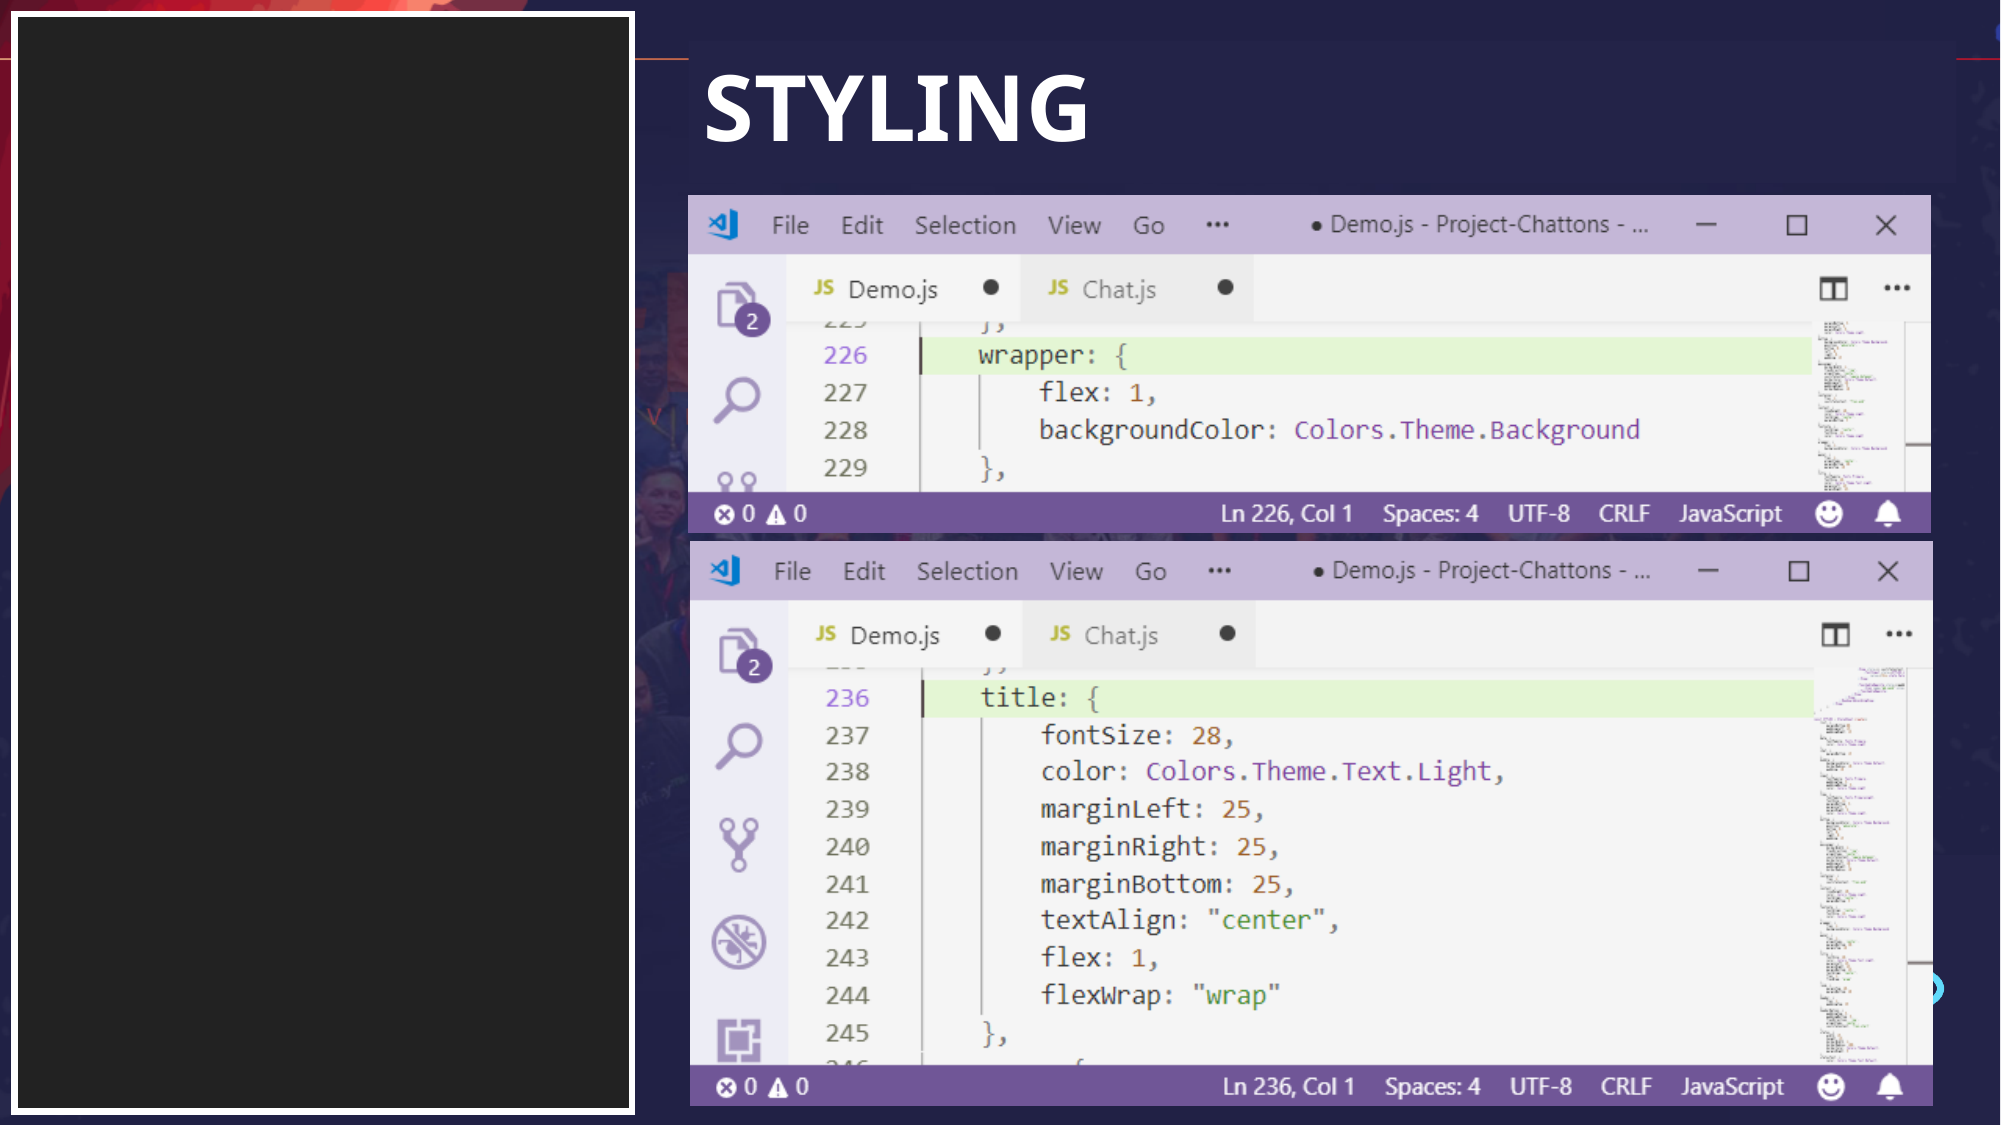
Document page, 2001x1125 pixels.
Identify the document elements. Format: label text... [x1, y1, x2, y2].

title STYLING [688, 40, 1957, 184]
text_box [13, 13, 633, 1113]
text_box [1729, 854, 2000, 1125]
picture [0, 0, 2001, 1125]
